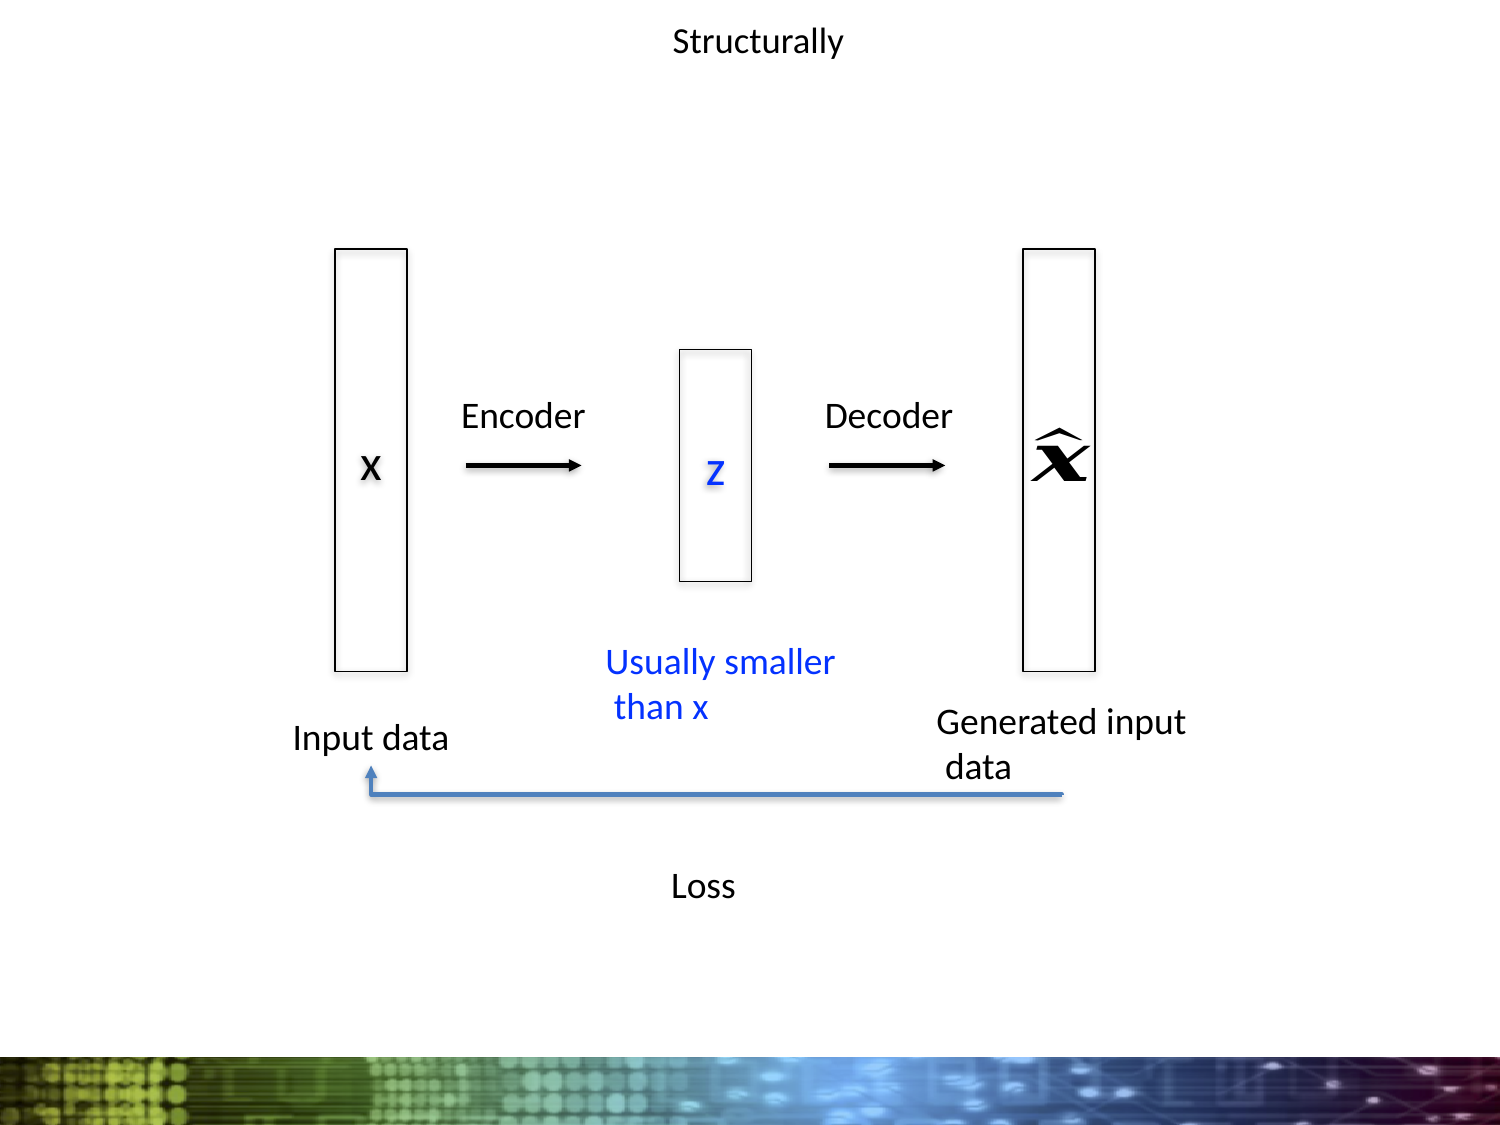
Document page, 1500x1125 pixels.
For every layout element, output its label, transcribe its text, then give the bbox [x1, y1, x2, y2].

text_box Decoder [810, 383, 969, 444]
text_box z [679, 349, 752, 582]
picture [0, 1057, 1500, 1125]
title Structurally [75, 9, 1443, 70]
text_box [370, 766, 1063, 915]
text_box Input data [277, 705, 465, 766]
text_box Encoder [446, 383, 601, 444]
text_box Generated input data [921, 689, 1202, 795]
text_box Usually smaller than x [590, 630, 851, 735]
text_box [1022, 248, 1096, 672]
text_box x [334, 248, 408, 672]
